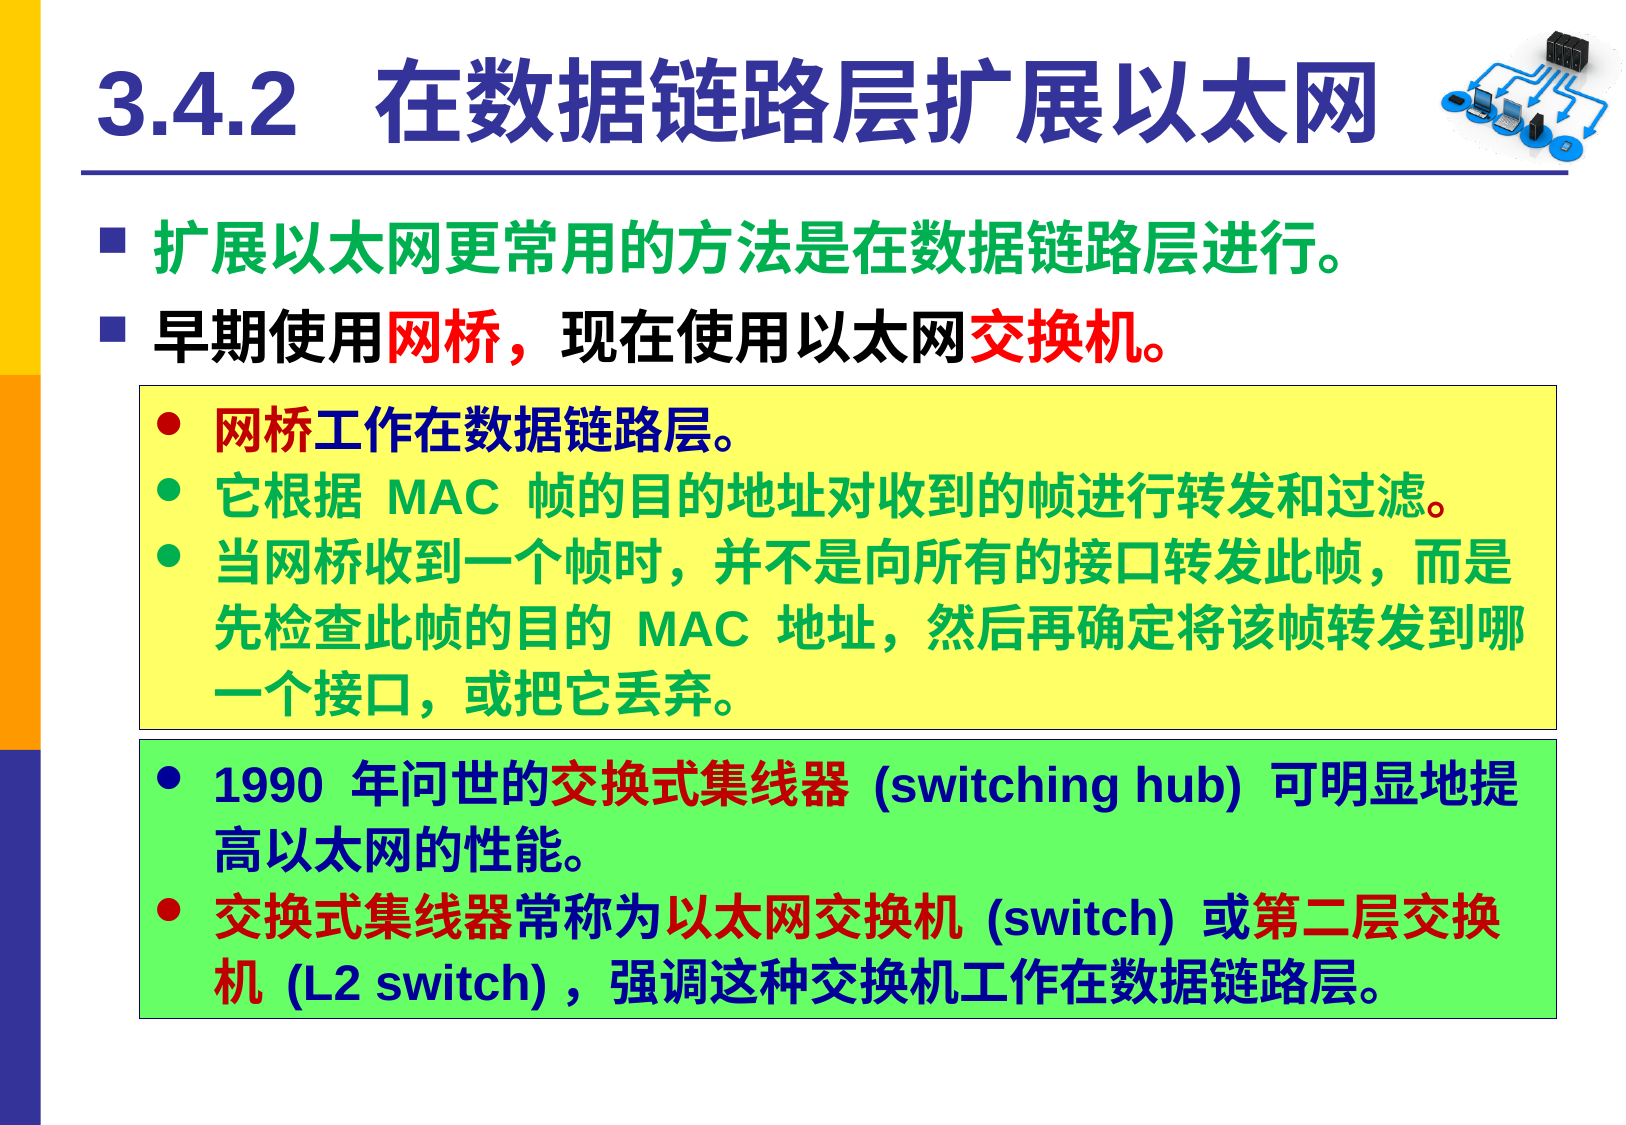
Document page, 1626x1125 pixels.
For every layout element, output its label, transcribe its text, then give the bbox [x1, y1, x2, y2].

text_box 1990 年问世的交换式集线器 (switching hub) 可明显地提高以太网的性能。 交换式集线器常称为以太网交换机 (switch) 或第二层交换机 (L2 switch)，强调这种交换机工作在数据链路层。 [139, 739, 1557, 1019]
title 3.4.2 在数据链路层扩展以太网 [81, 30, 1569, 161]
list 扩展以太网更常用的方法是在数据链路层进行。 早期使用网桥，现在使用以太网交换机。 [81, 196, 1569, 1006]
text_box 网桥工作在数据链路层。 它根据 MAC 帧的目的地址对收到的帧进行转发和过滤。 当网桥收到一个帧时，并不是向所有的接口转发此帧，而是先检查此帧的目的 MAC 地址，然后再确定将该帧转发到哪一个接口，或把它丢弃。 [139, 385, 1557, 730]
picture [1438, 30, 1624, 165]
